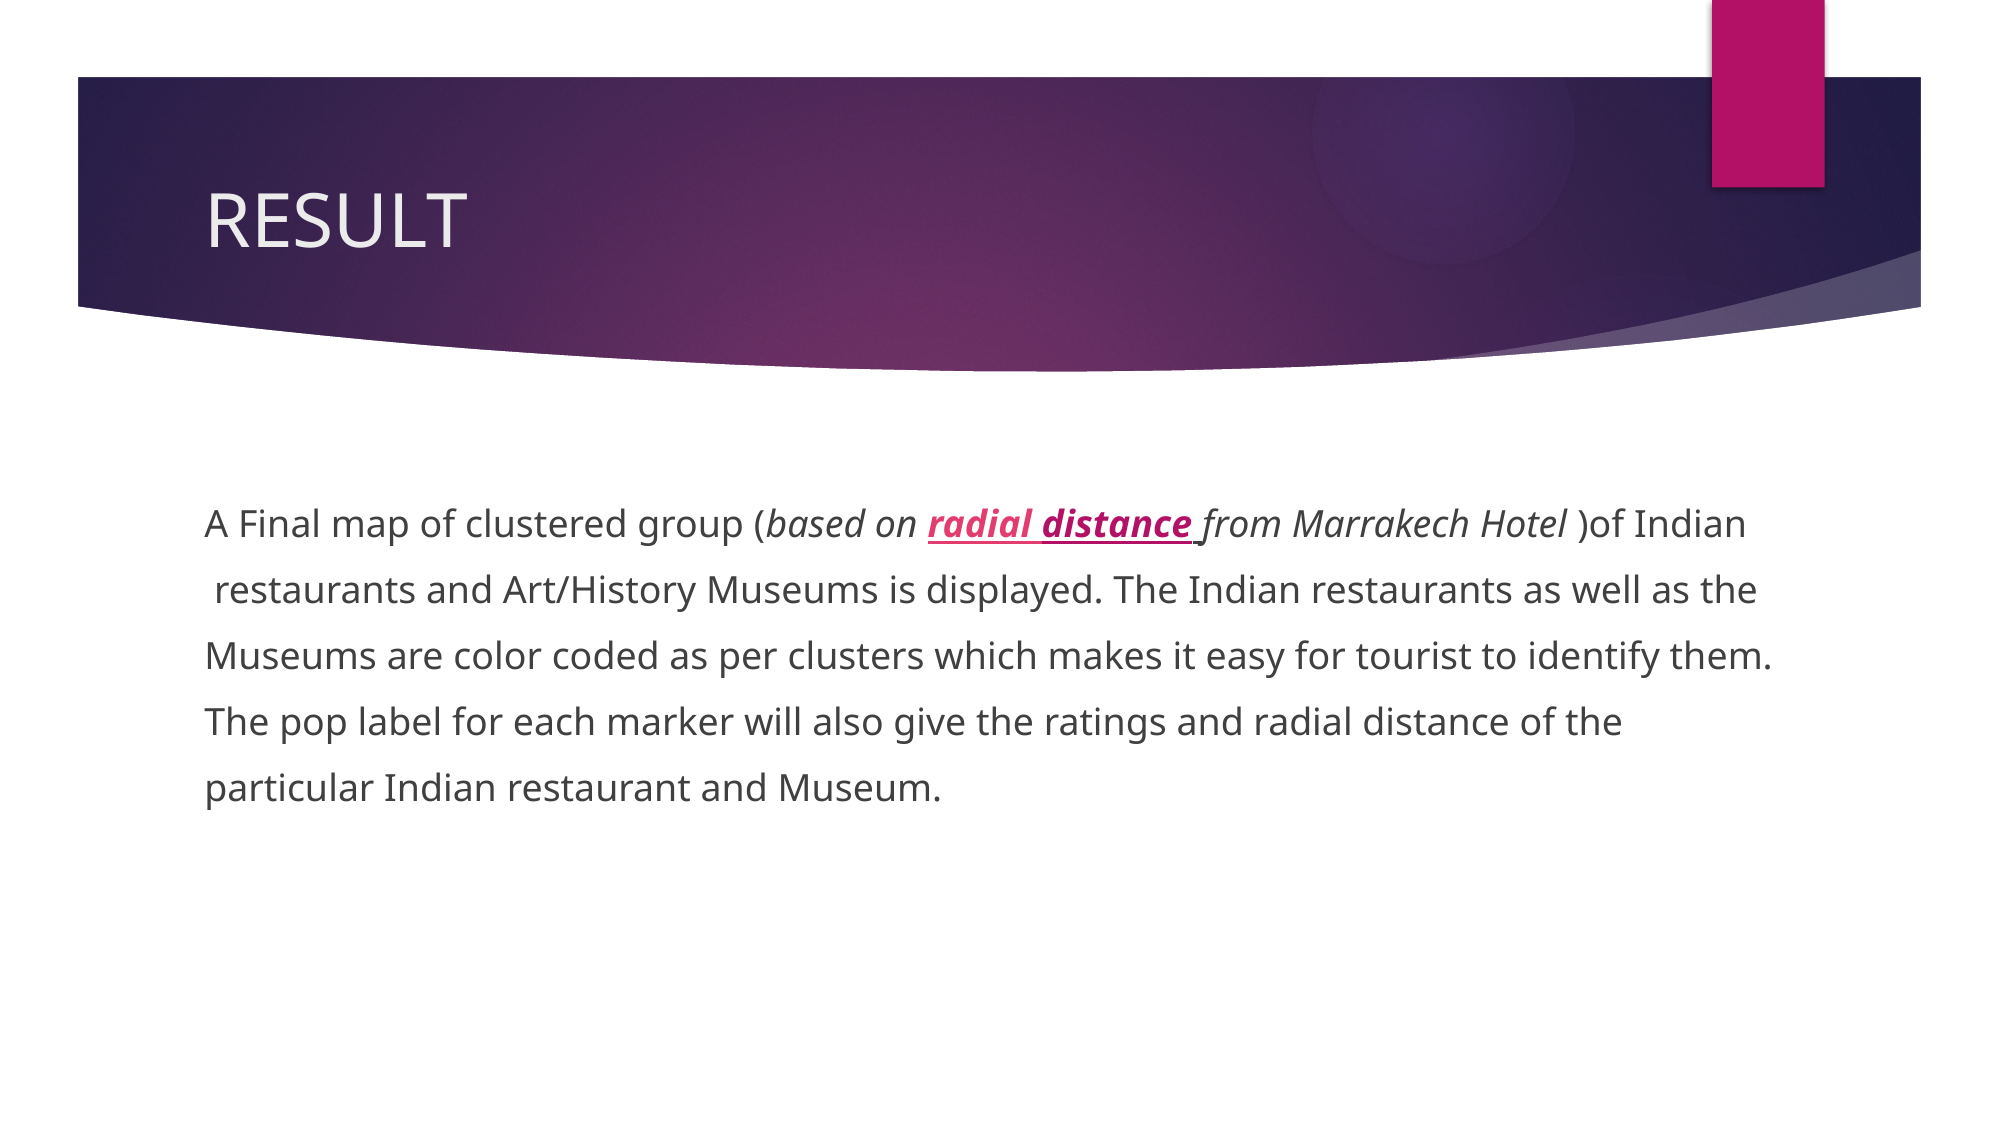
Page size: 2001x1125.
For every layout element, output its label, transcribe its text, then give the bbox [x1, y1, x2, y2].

title RESULT [189, 159, 1627, 276]
list A Final map of clustered group (based on radial distance from Marrakech Hotel )of Indian restaurants and Art/History Museums is displayed. The Indian restaurants as well as the Museums are color coded as per clusters which makes it easy for tourist to identify them. The pop label for each marker will also give the ratings and radial distance of the particular Indian restaurant and Museum. [189, 427, 1857, 1069]
